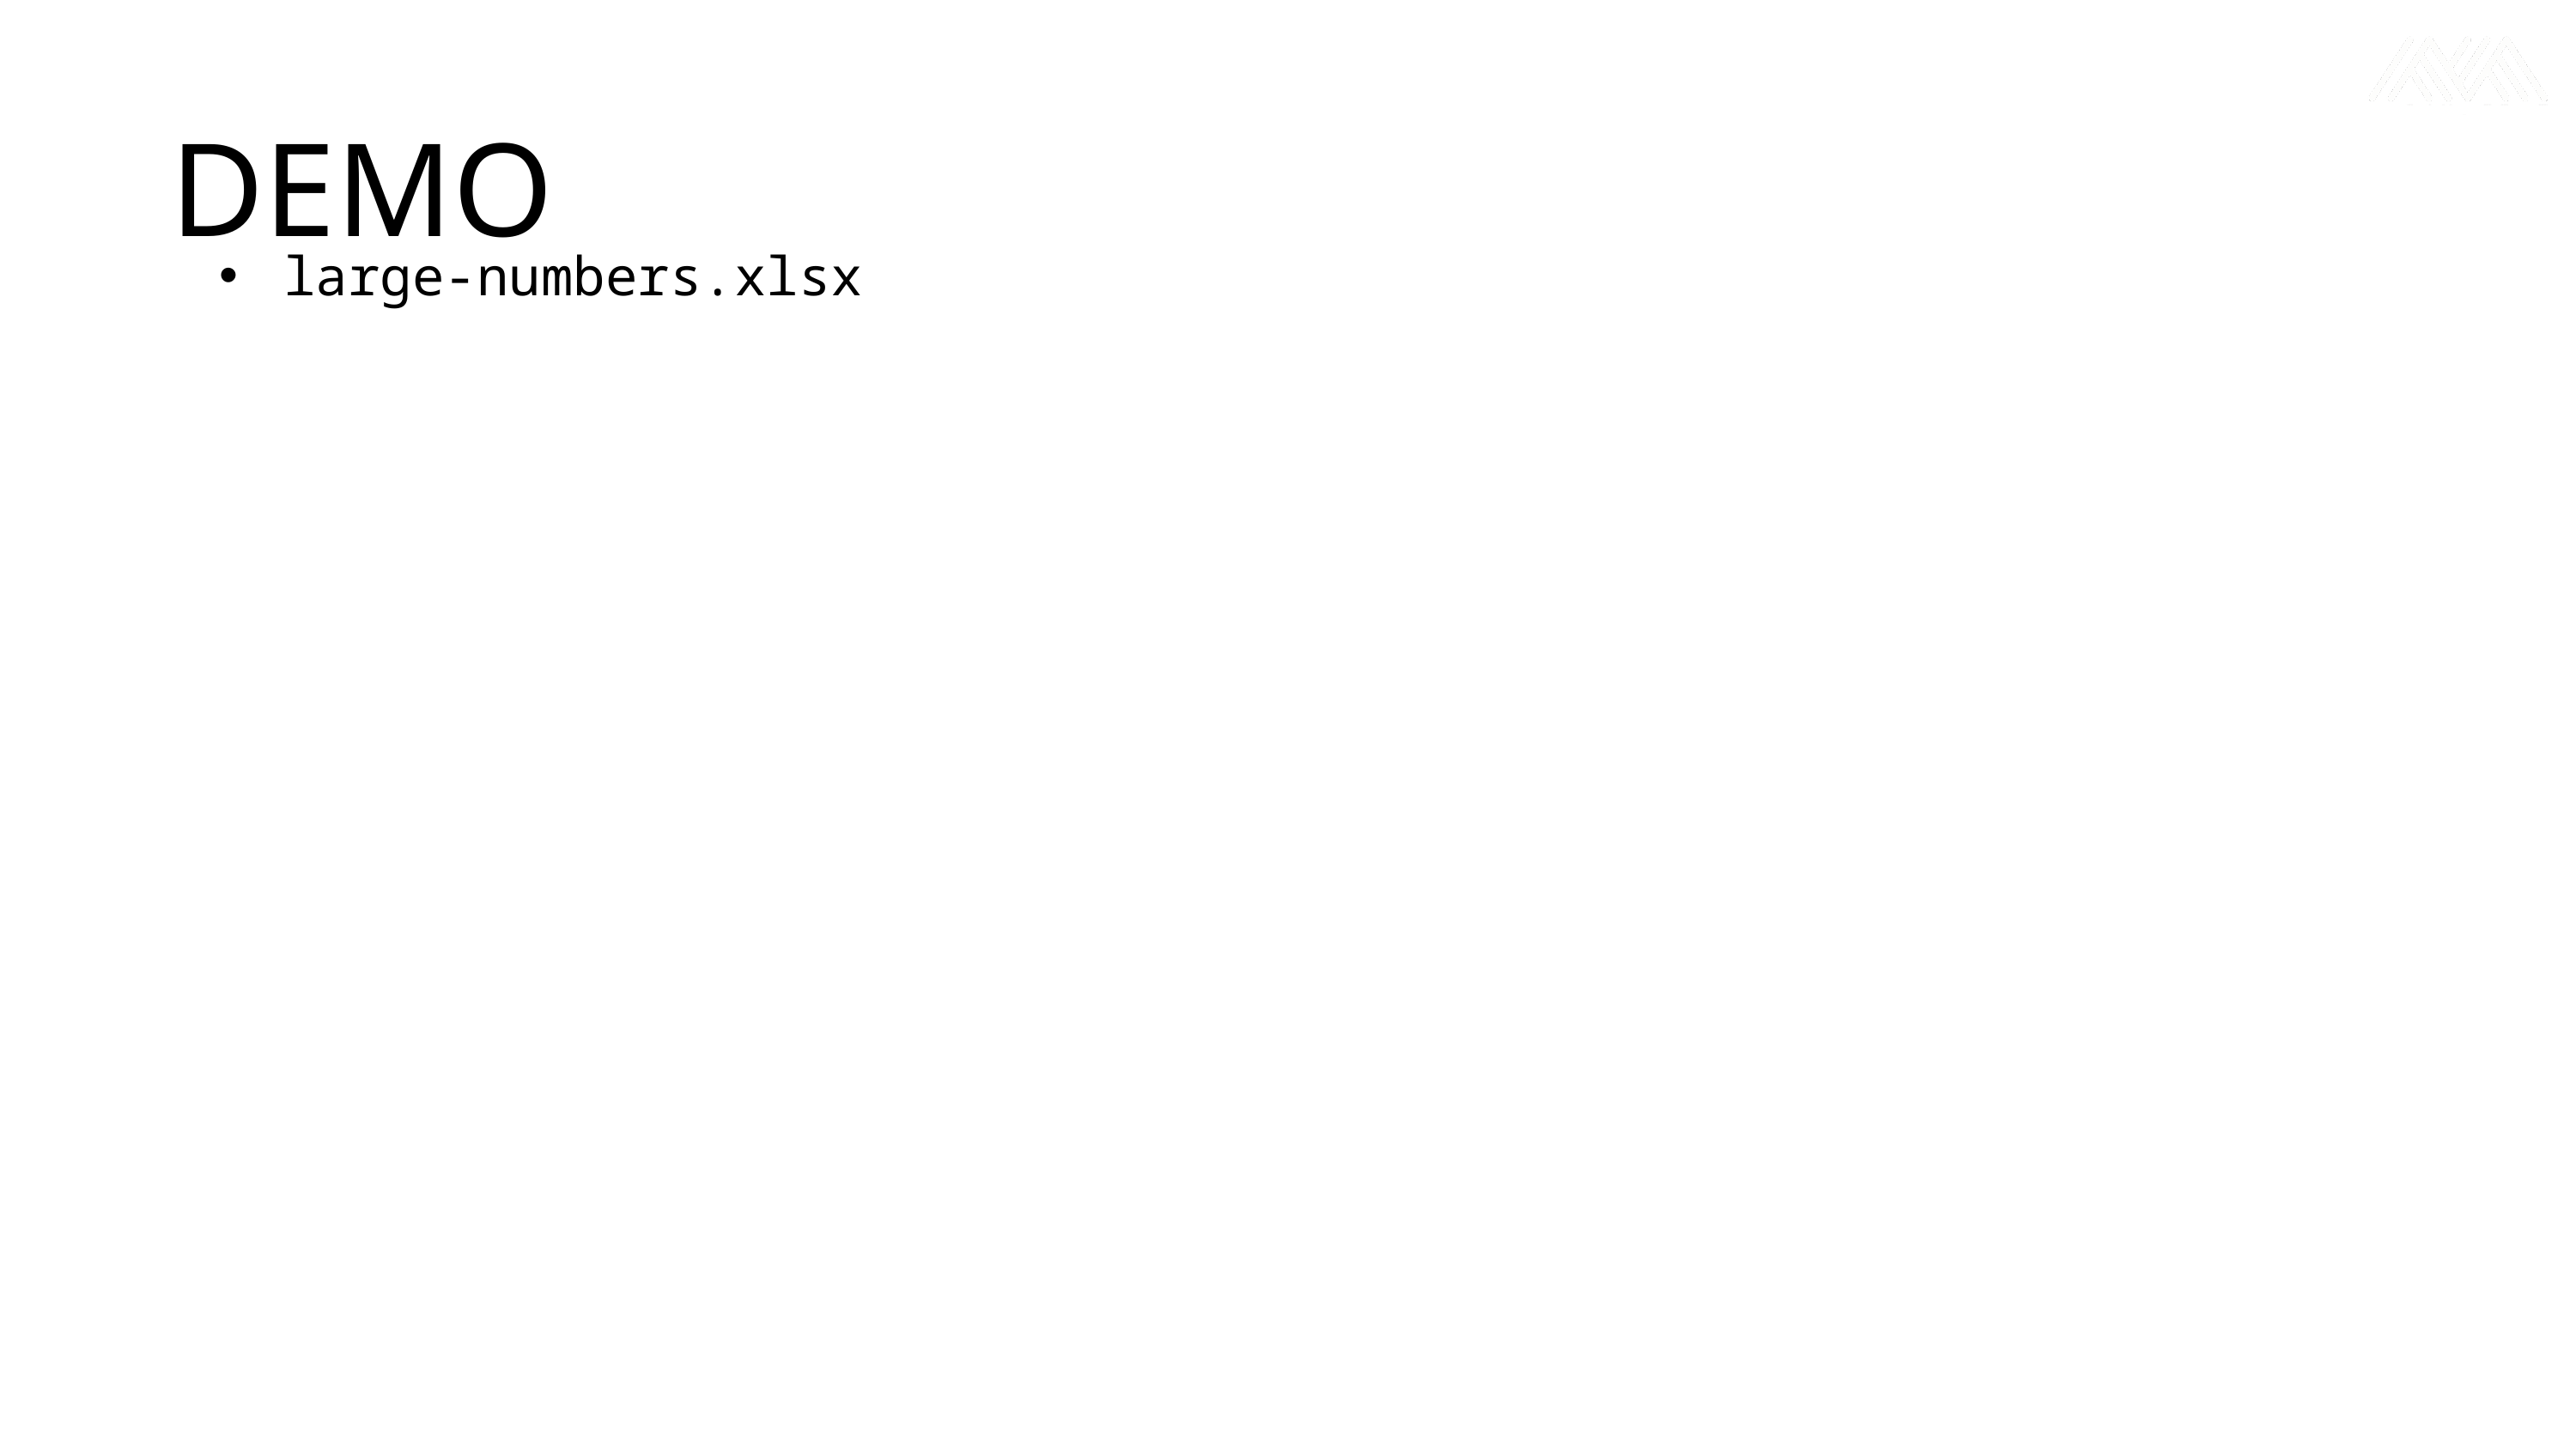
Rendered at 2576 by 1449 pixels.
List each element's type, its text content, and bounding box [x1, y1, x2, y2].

picture [2318, 0, 2576, 194]
text_box large-numbers.xlsx [170, 242, 1331, 307]
text_box DEMO [170, 82, 622, 242]
